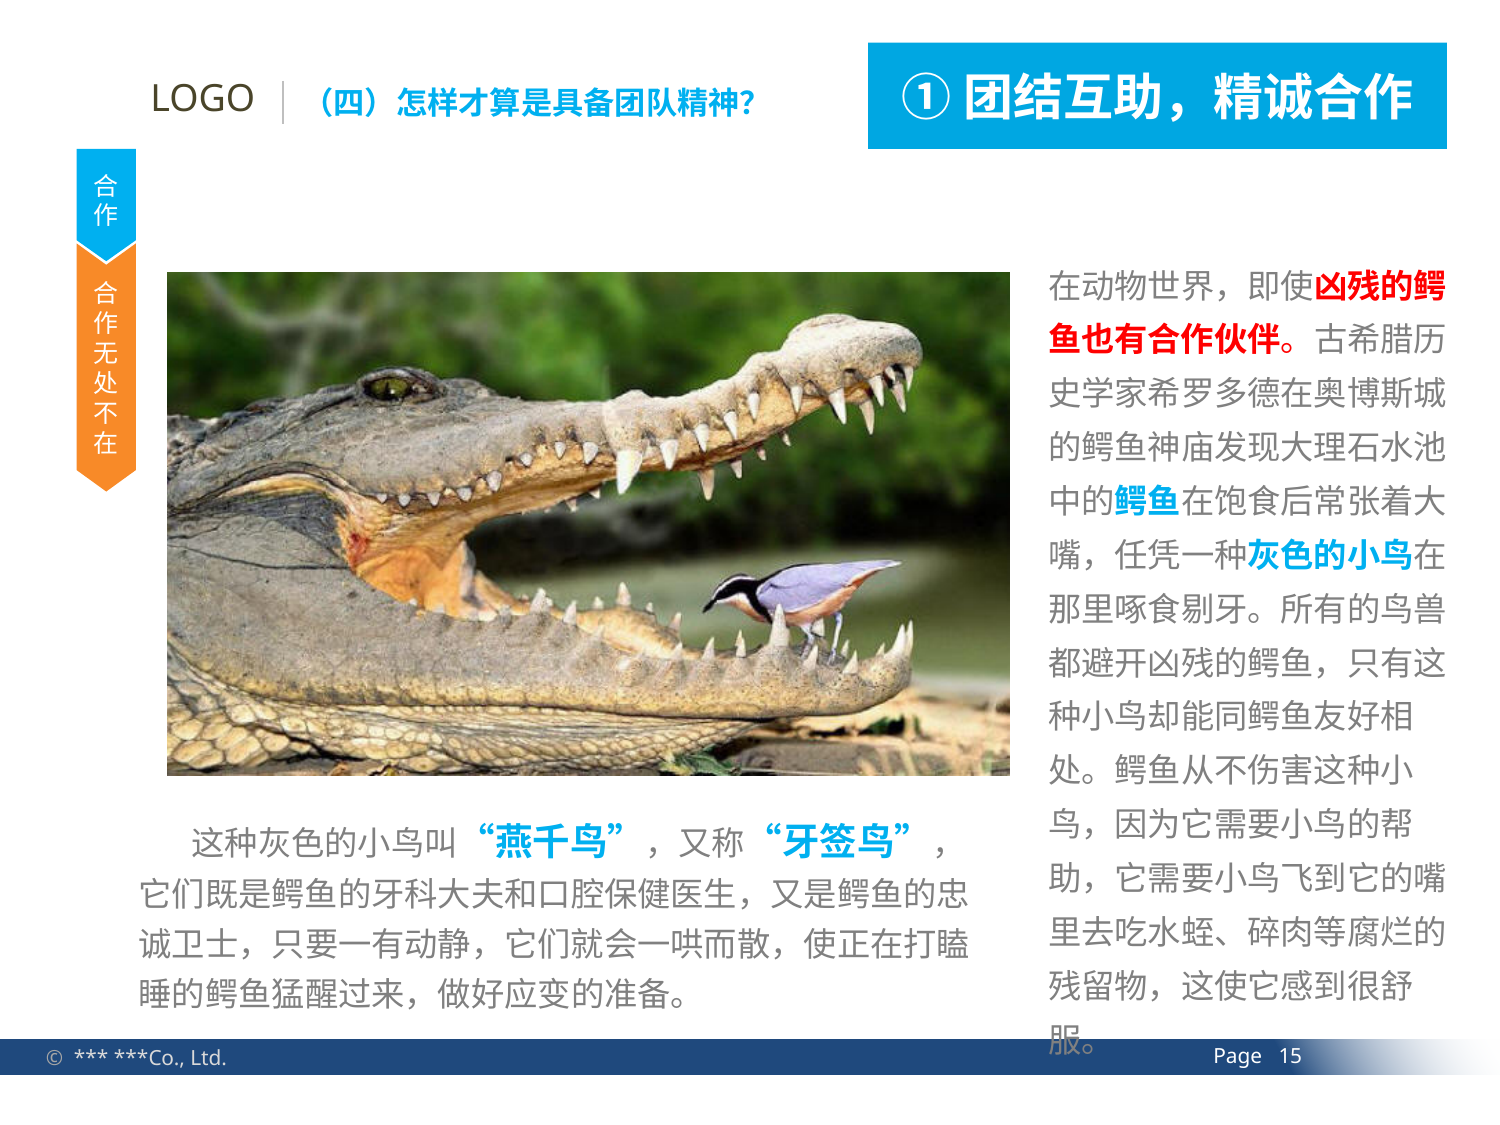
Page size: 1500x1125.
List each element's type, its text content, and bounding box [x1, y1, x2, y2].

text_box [76, 148, 136, 492]
text_box 这种灰色的小鸟叫“燕千鸟”，又称“牙签鸟”，它们既是鳄鱼的牙科大夫和口腔保健医生，又是鳄鱼的忠诚卫士，只要一有动静，它们就会一哄而散，使正在打瞌睡的鳄鱼猛醒过来，做好应变的准备。 [124, 799, 998, 1021]
text_box 在动物世界，即使凶残的鳄鱼也有合作伙伴。古希腊历史学家希罗多德在奥博斯城的鳄鱼神庙发现大理石水池中的鳄鱼在饱食后常张着大嘴，任凭一种灰色的小鸟在那里啄食剔牙。所有的鸟兽都避开凶残的鳄鱼，只有这种小鸟却能同鳄鱼友好相处。鳄鱼从不伤害这种小鸟，因为它需要小鸟的帮助，它需要小鸟飞到它的嘴里去吃水蛭、碎肉等腐烂的残留物，这使它感到很舒服。 [1033, 243, 1483, 1067]
text_box ①团结互助，精诚合作 [868, 42, 1447, 149]
picture [167, 272, 1011, 776]
title （四）怎样才算是具备团队精神？ [287, 78, 868, 127]
